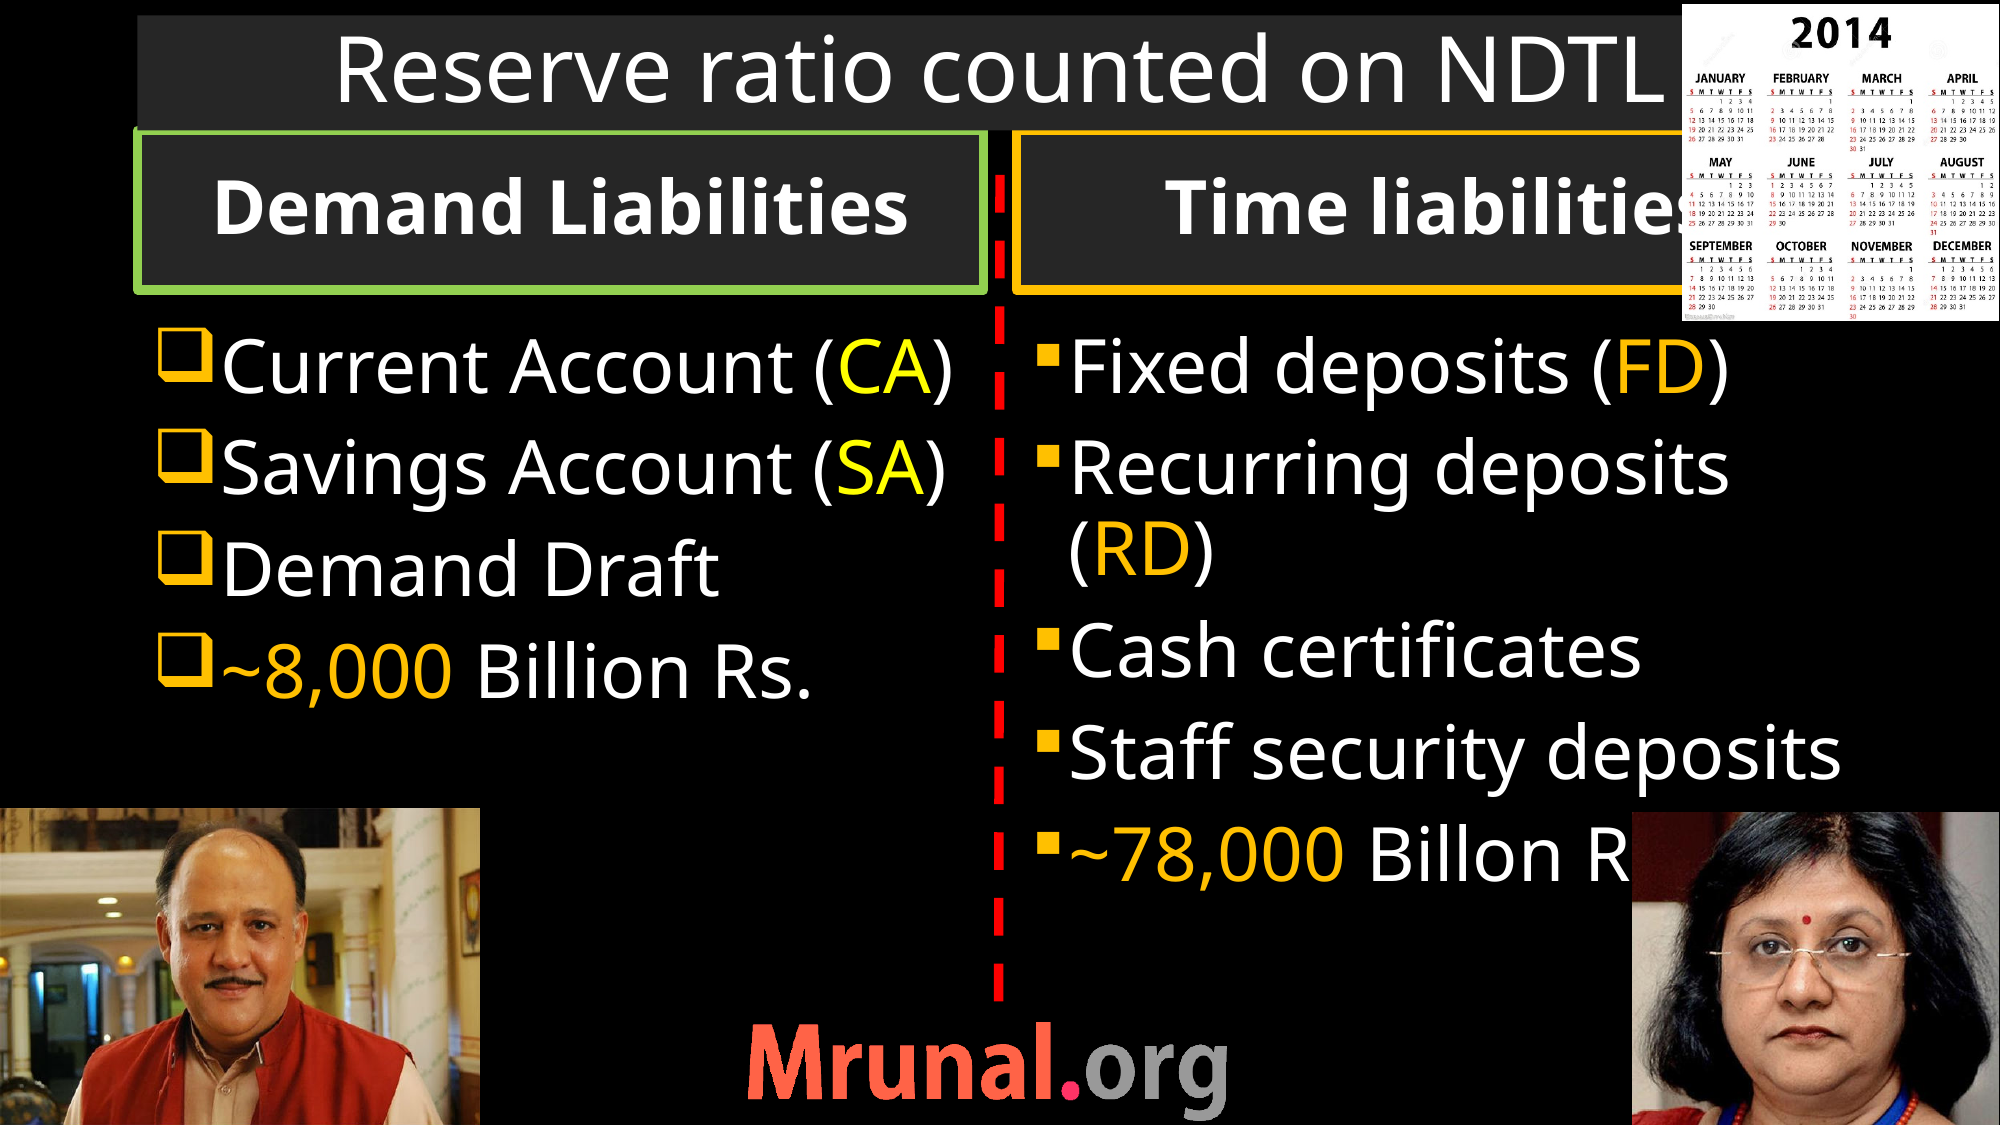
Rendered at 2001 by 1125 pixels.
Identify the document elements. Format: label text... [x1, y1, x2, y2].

list Current Account (CA) Savings Account (SA) Demand Draft ~8,000 Billion Rs. [137, 320, 984, 1019]
list Time liabilities [1012, 131, 1676, 295]
list Demand Liabilities [133, 126, 988, 295]
picture [1681, 4, 1999, 321]
picture [0, 808, 480, 1125]
list Fixed deposits (FD) Recurring deposits (RD) Cash certificates Staff security deposits ~78,000 Billon Rs. [1016, 320, 1863, 1016]
picture [1632, 812, 1999, 1125]
picture [741, 1005, 1230, 1125]
title Reserve ratio counted on NDTL [137, 15, 1676, 131]
